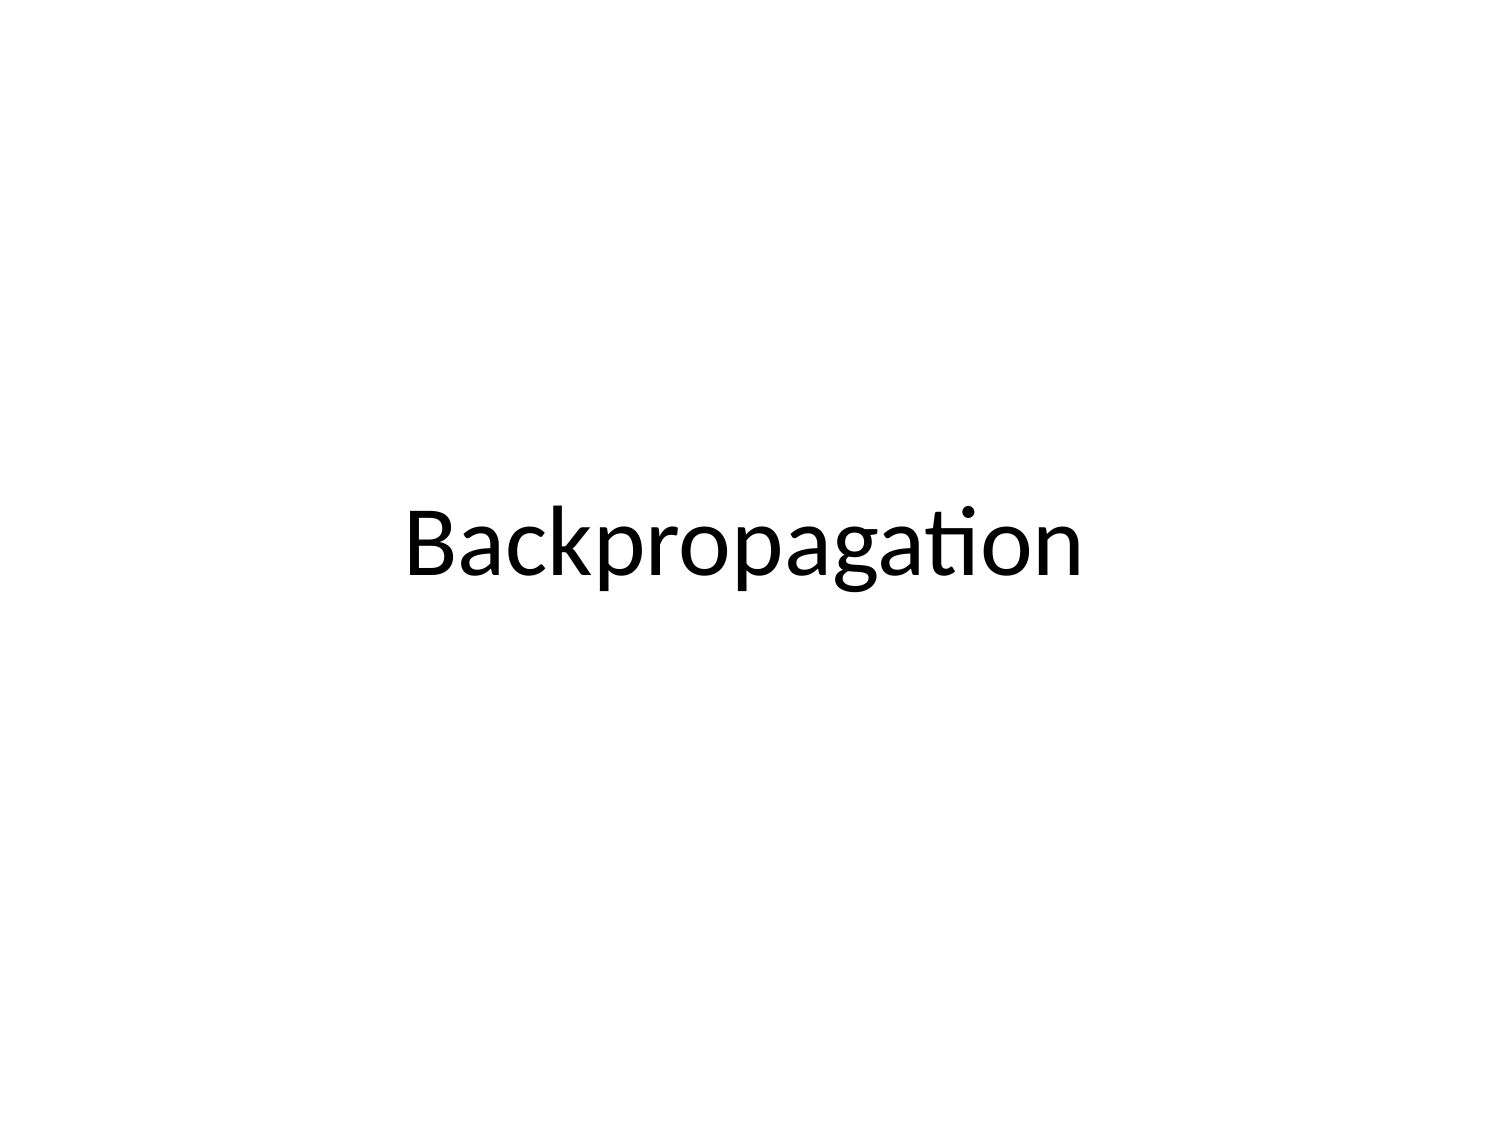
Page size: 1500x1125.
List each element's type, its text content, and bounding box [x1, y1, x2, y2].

title Backpropagation [403, 434, 1097, 652]
